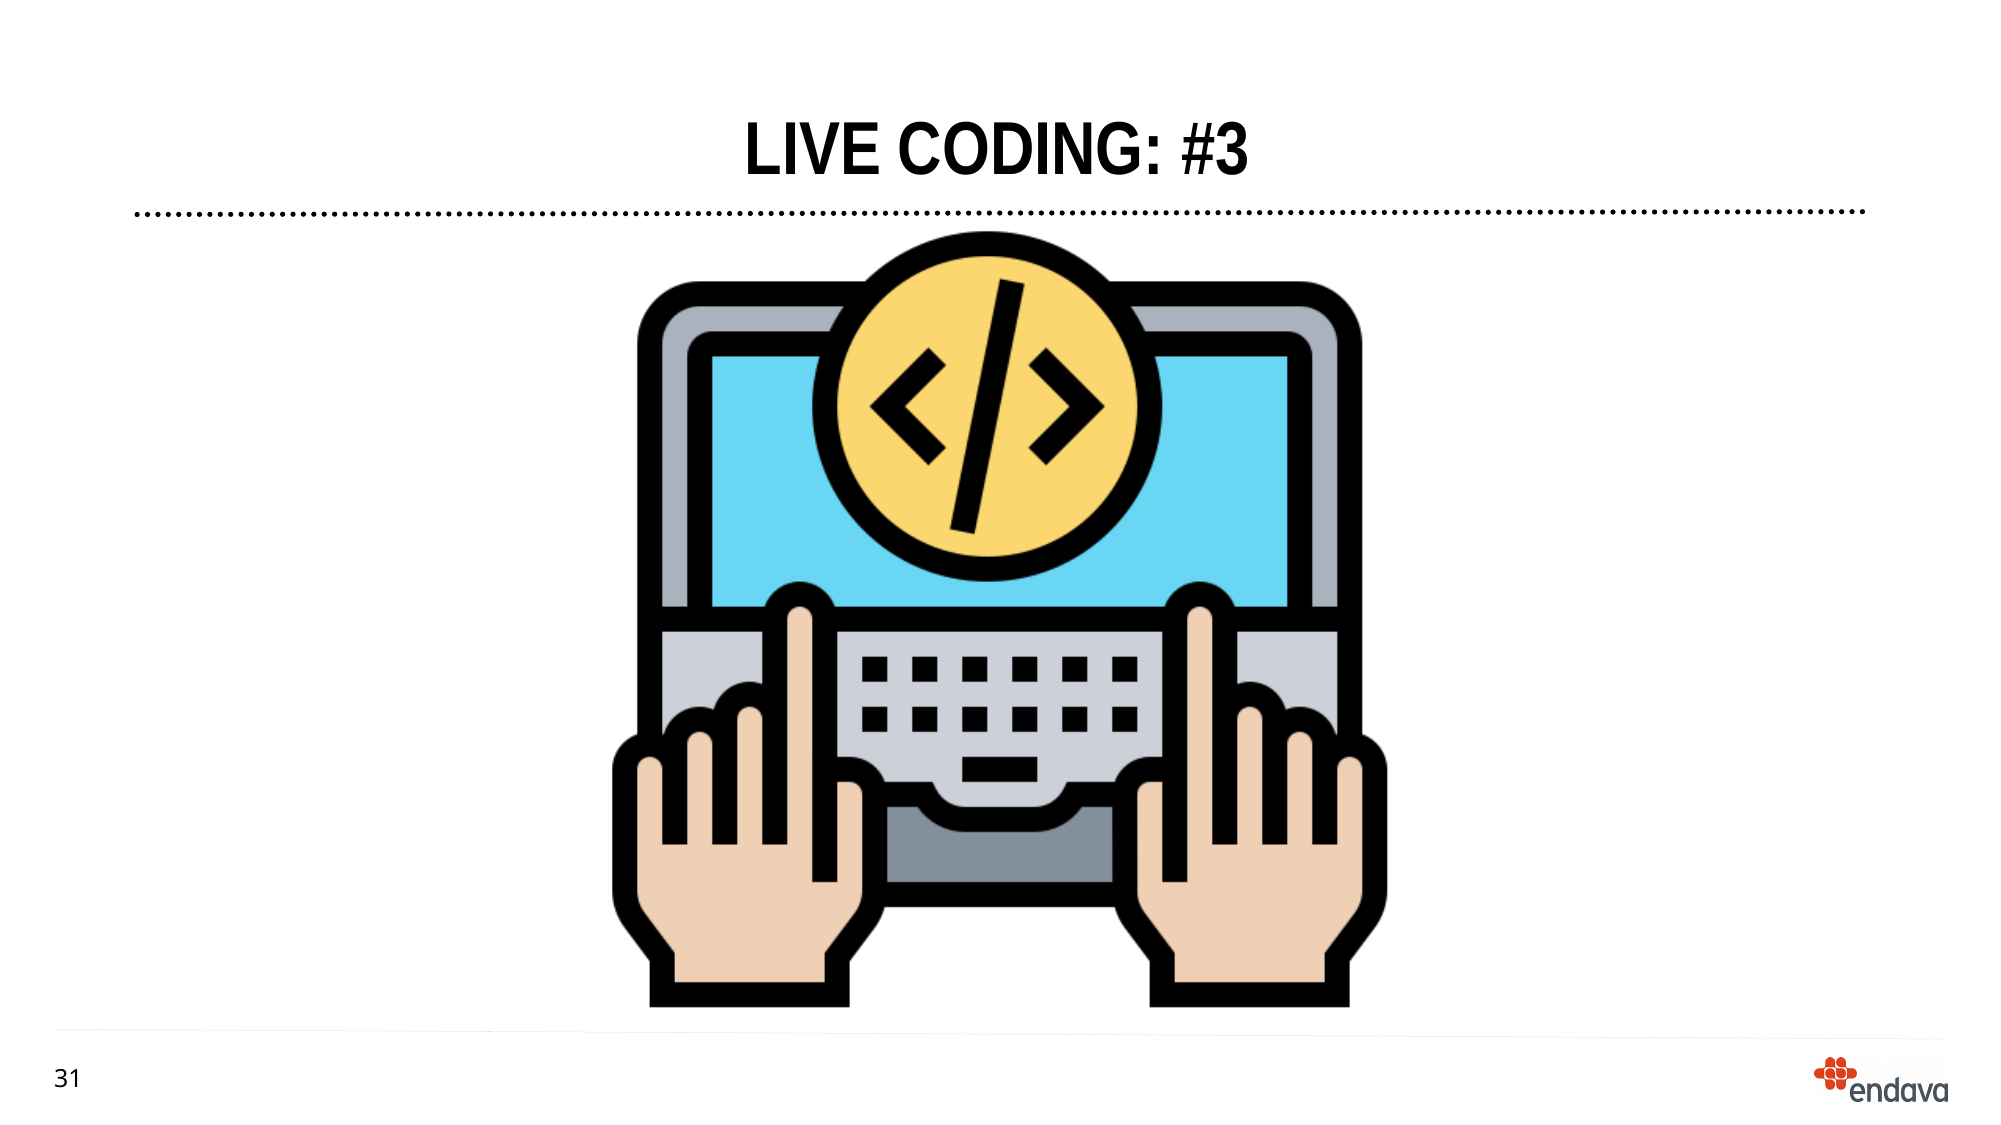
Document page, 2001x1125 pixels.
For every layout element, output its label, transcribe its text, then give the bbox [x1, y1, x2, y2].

title Live coding: #3 [198, 26, 1812, 195]
picture [600, 219, 1400, 1020]
picture [1814, 1057, 1948, 1102]
